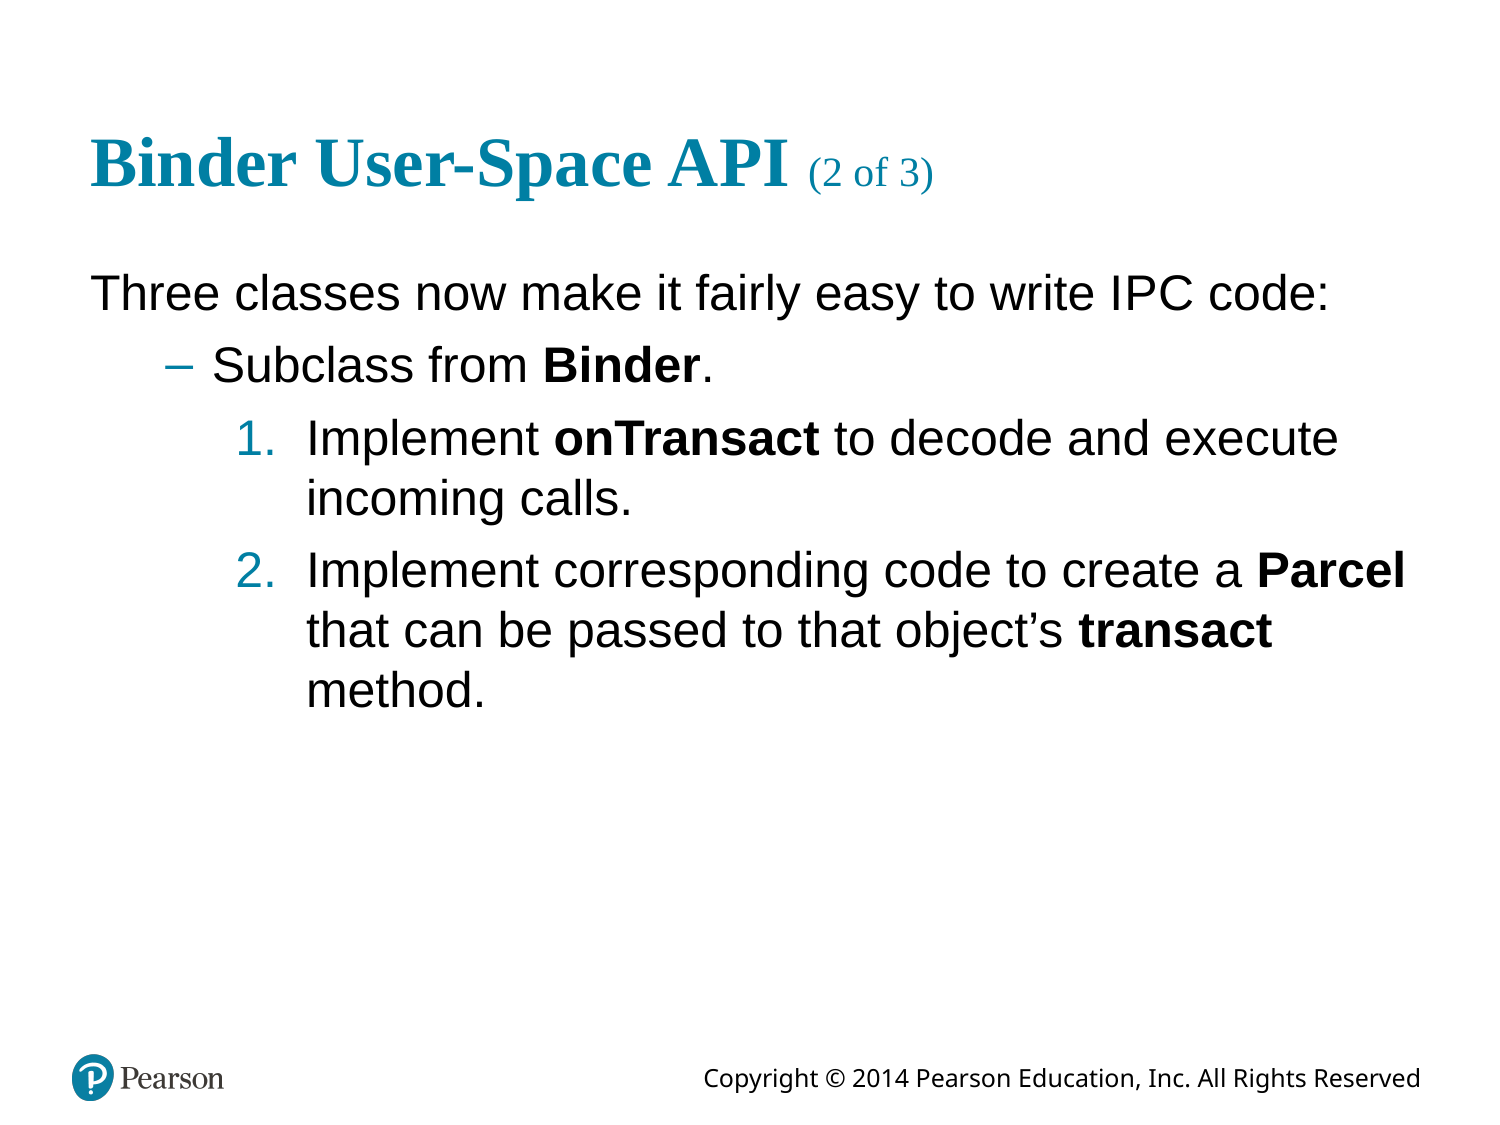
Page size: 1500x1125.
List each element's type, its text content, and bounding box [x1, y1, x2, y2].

picture [72, 1087, 83, 1101]
title Binder User-Space A P I (2 of 3) [75, 35, 1425, 216]
picture [72, 1054, 88, 1070]
list Three classes now make it fairly easy to write I P C code: Subclass from Binder. Implement onTransact to decode and execute incoming calls. Implement corresponding code to create a Parcel that can be passed to that object’s transact method. [75, 245, 1425, 1054]
picture [98, 1054, 224, 1101]
picture [80, 1063, 106, 1088]
